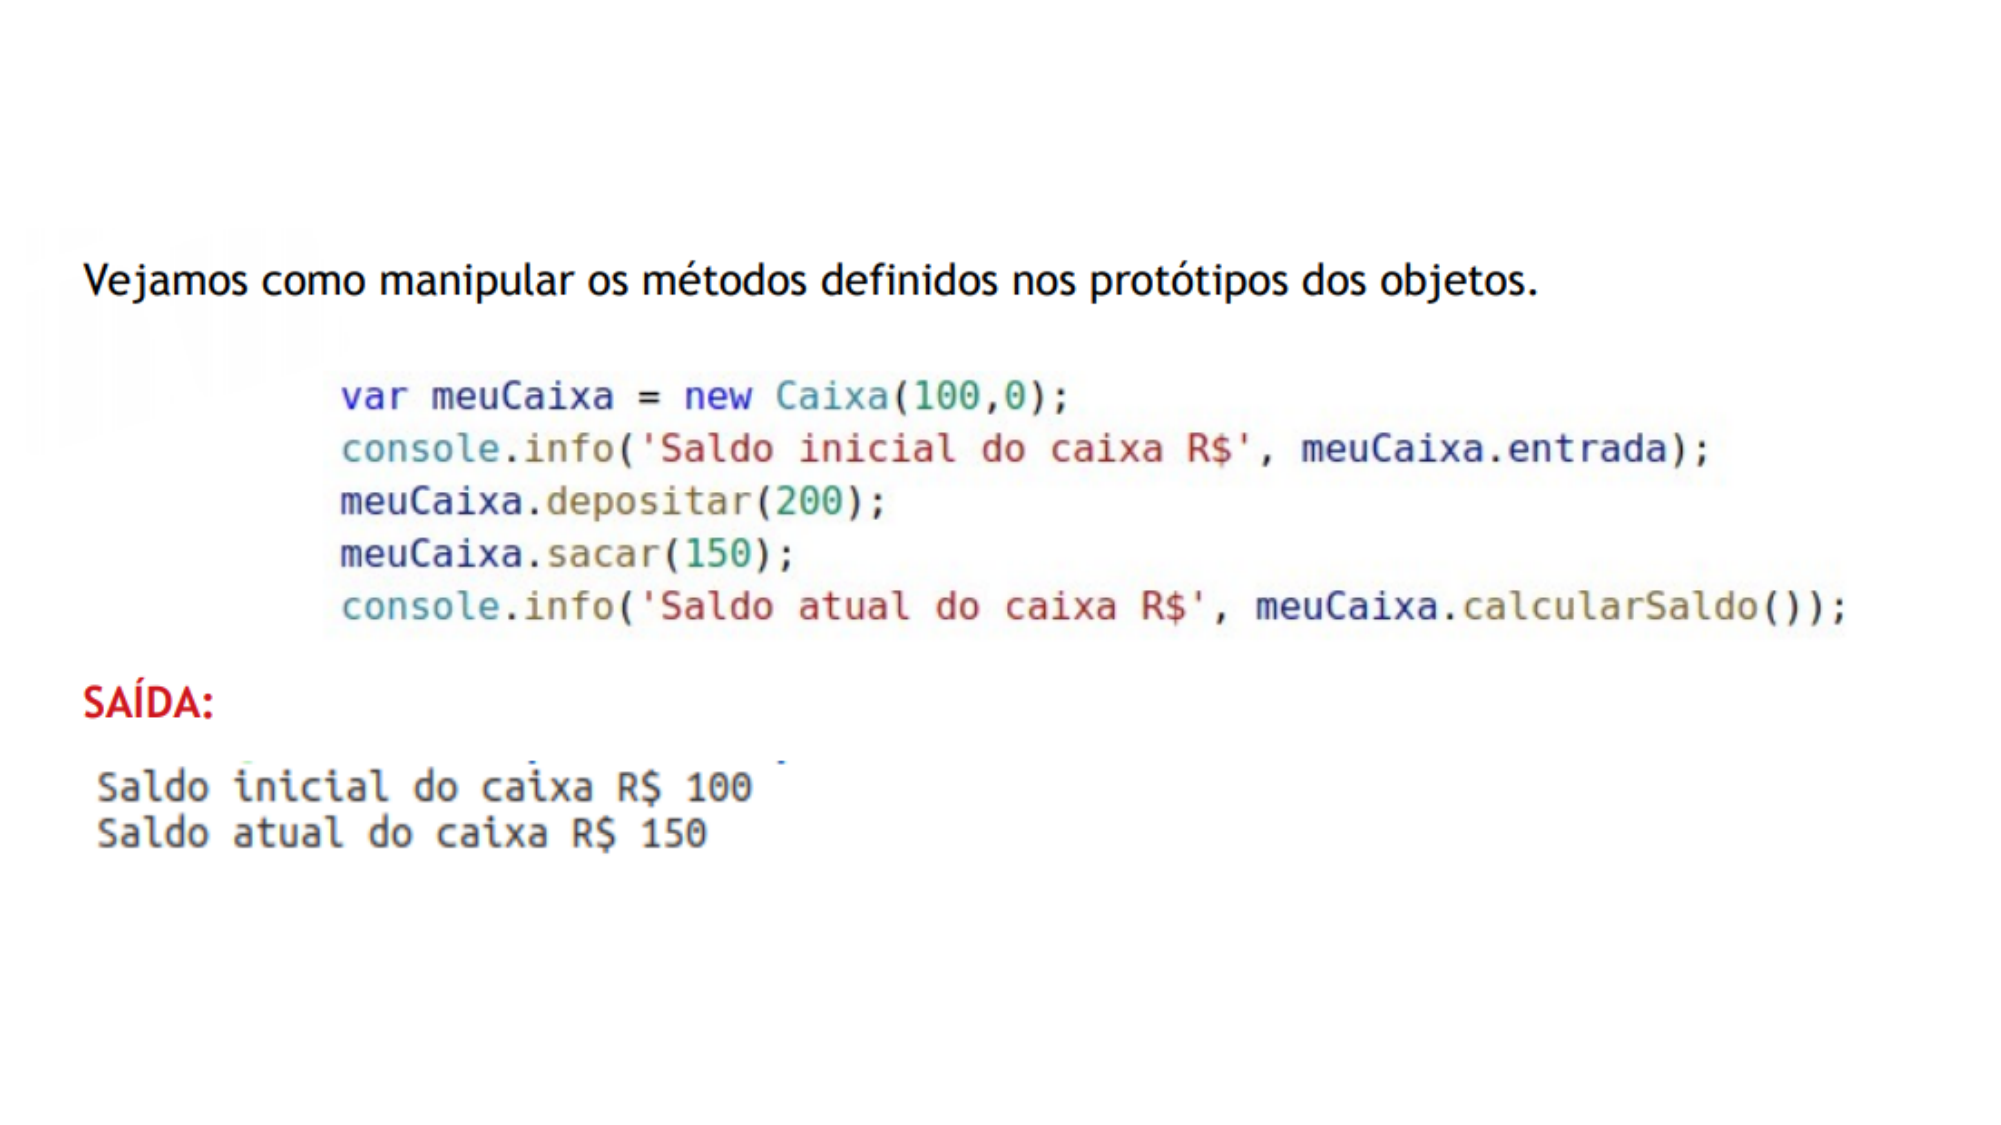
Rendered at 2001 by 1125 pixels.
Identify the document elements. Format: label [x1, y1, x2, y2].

picture [26, 228, 1928, 881]
